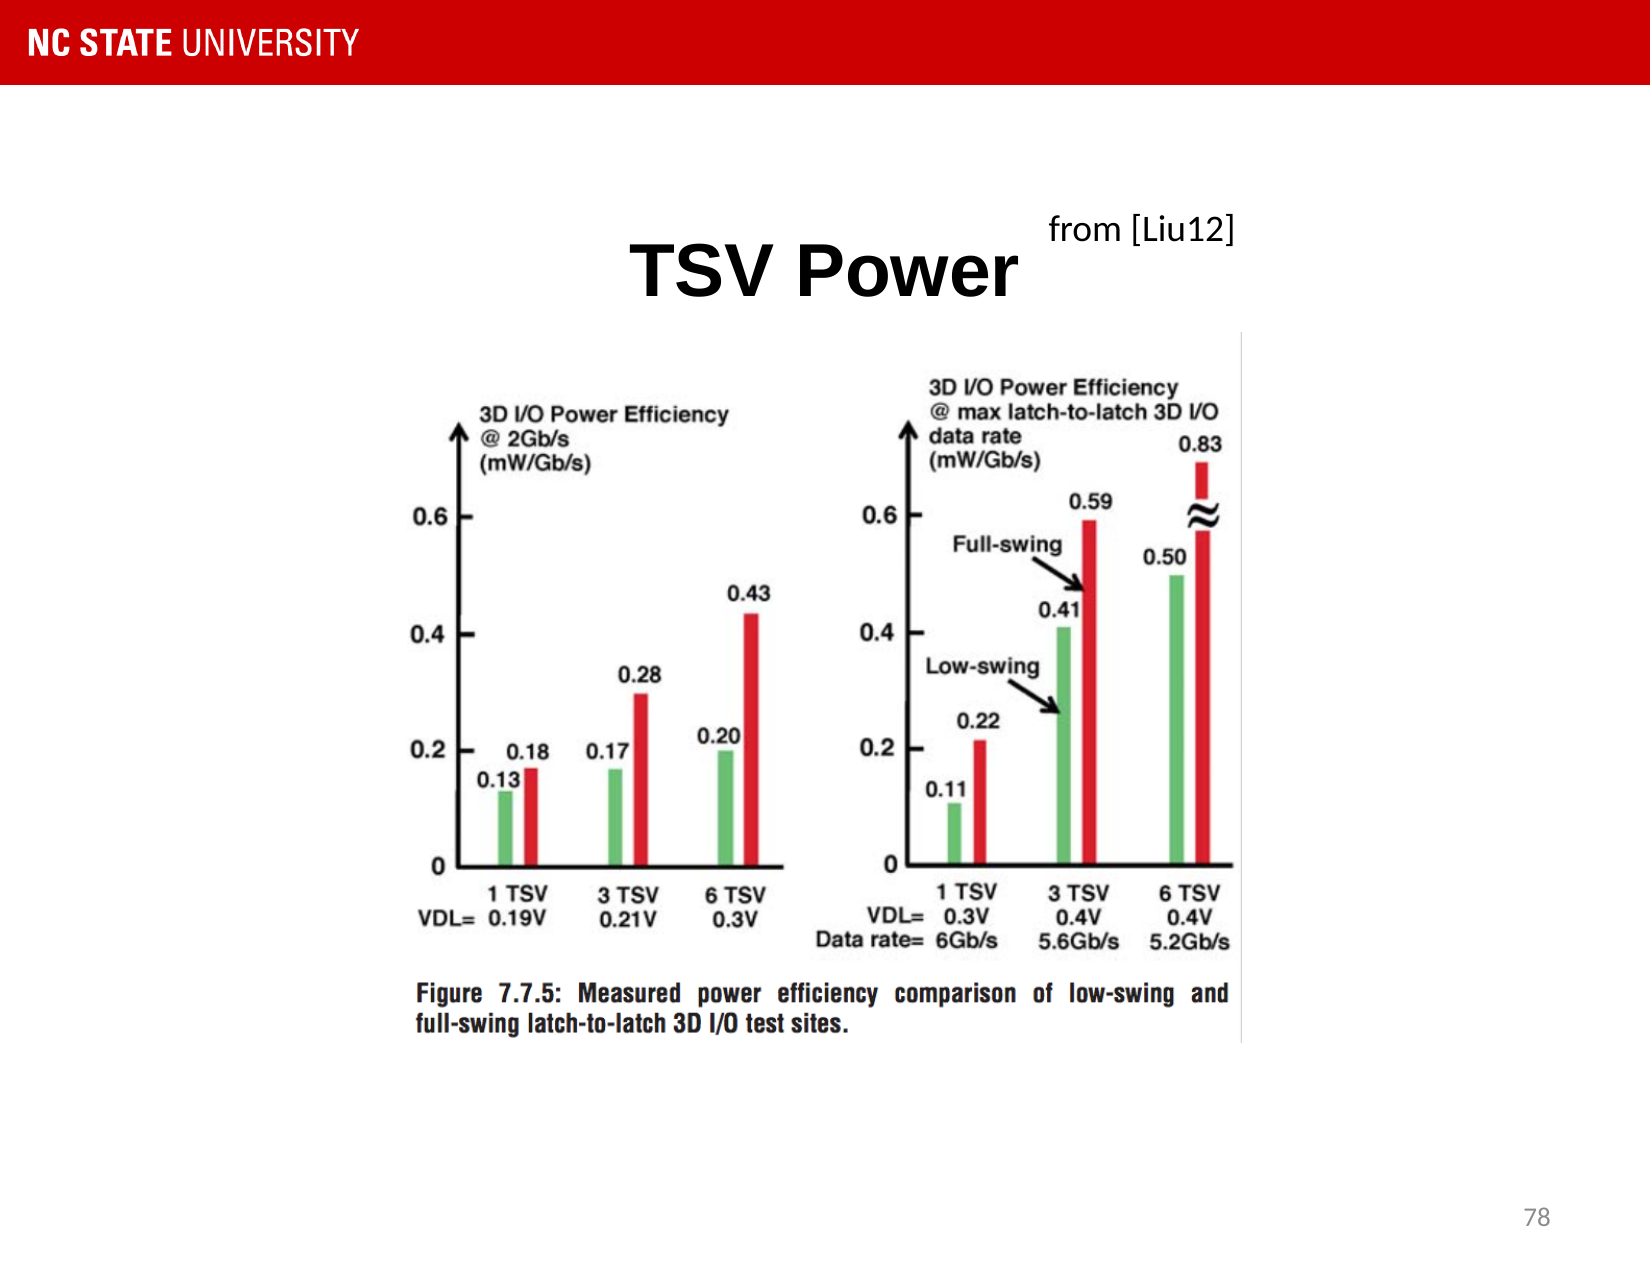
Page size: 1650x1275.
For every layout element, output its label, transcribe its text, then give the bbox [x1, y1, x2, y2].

picture [405, 332, 1242, 1044]
picture [0, 0, 1650, 85]
text_box from [Liu12] [1033, 196, 1251, 257]
title TSV Power [82, 167, 1568, 366]
slide_number 78 [1182, 1181, 1568, 1250]
